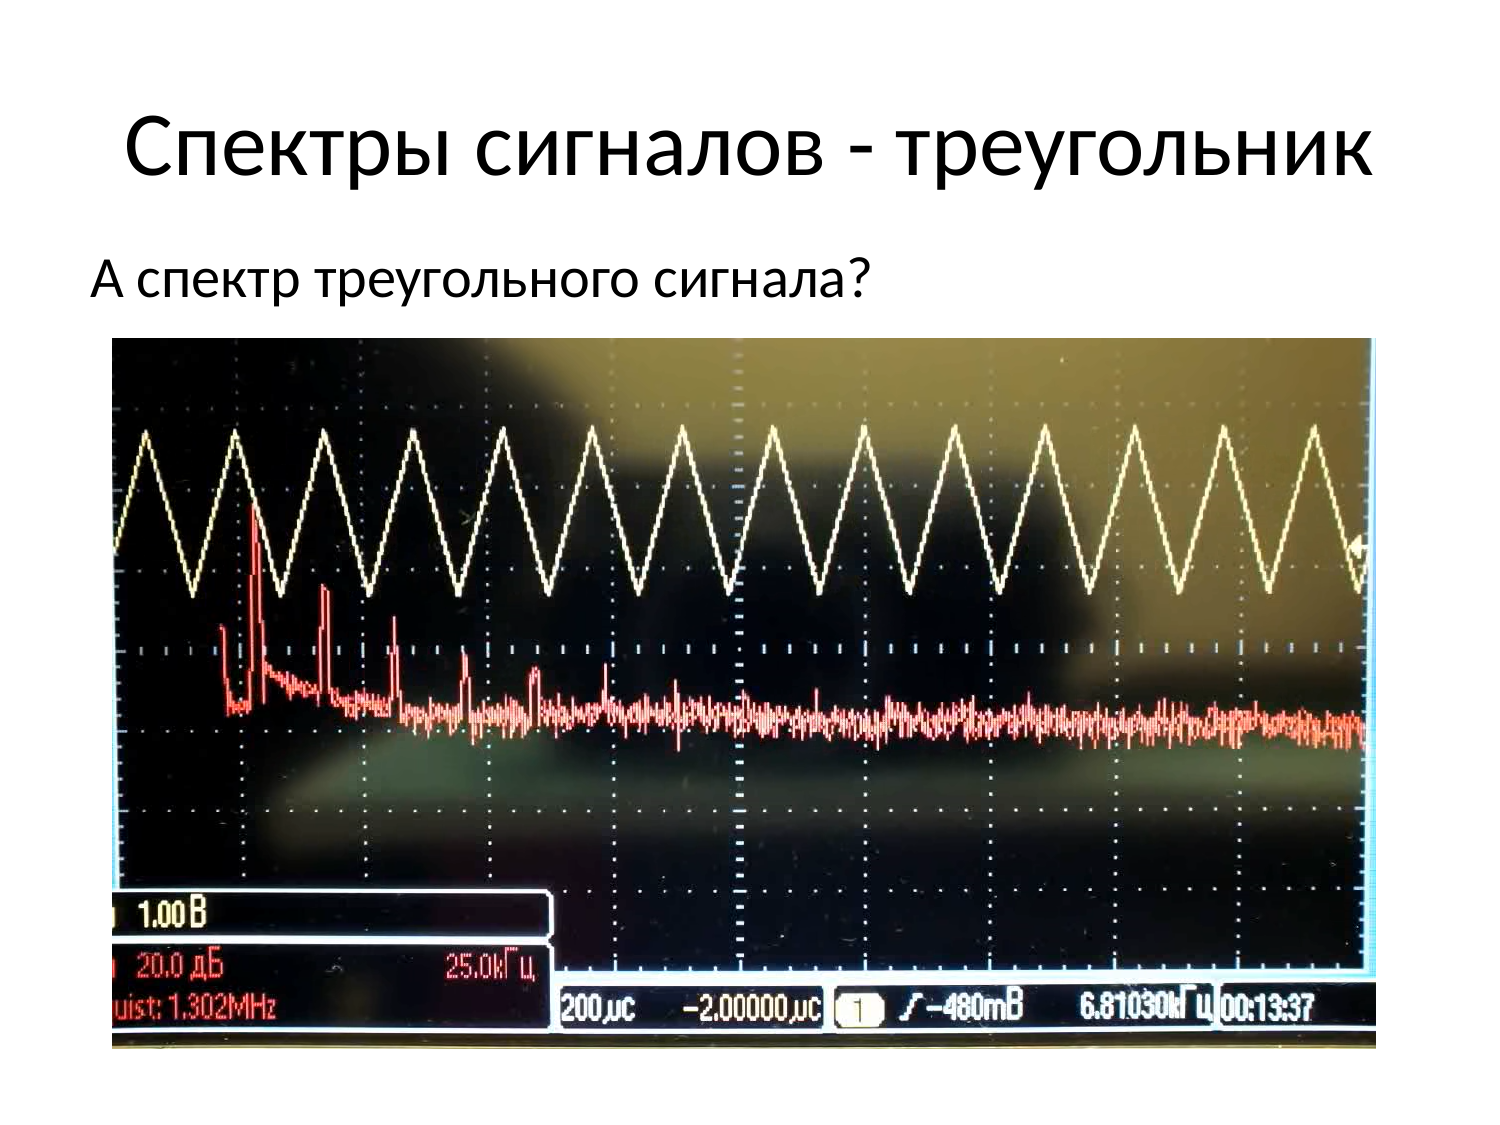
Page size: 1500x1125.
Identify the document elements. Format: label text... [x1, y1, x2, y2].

list А спектр треугольного сигнала? [75, 231, 1425, 1005]
picture [111, 337, 1377, 1050]
title Спектры сигналов - треугольник [75, 45, 1425, 231]
